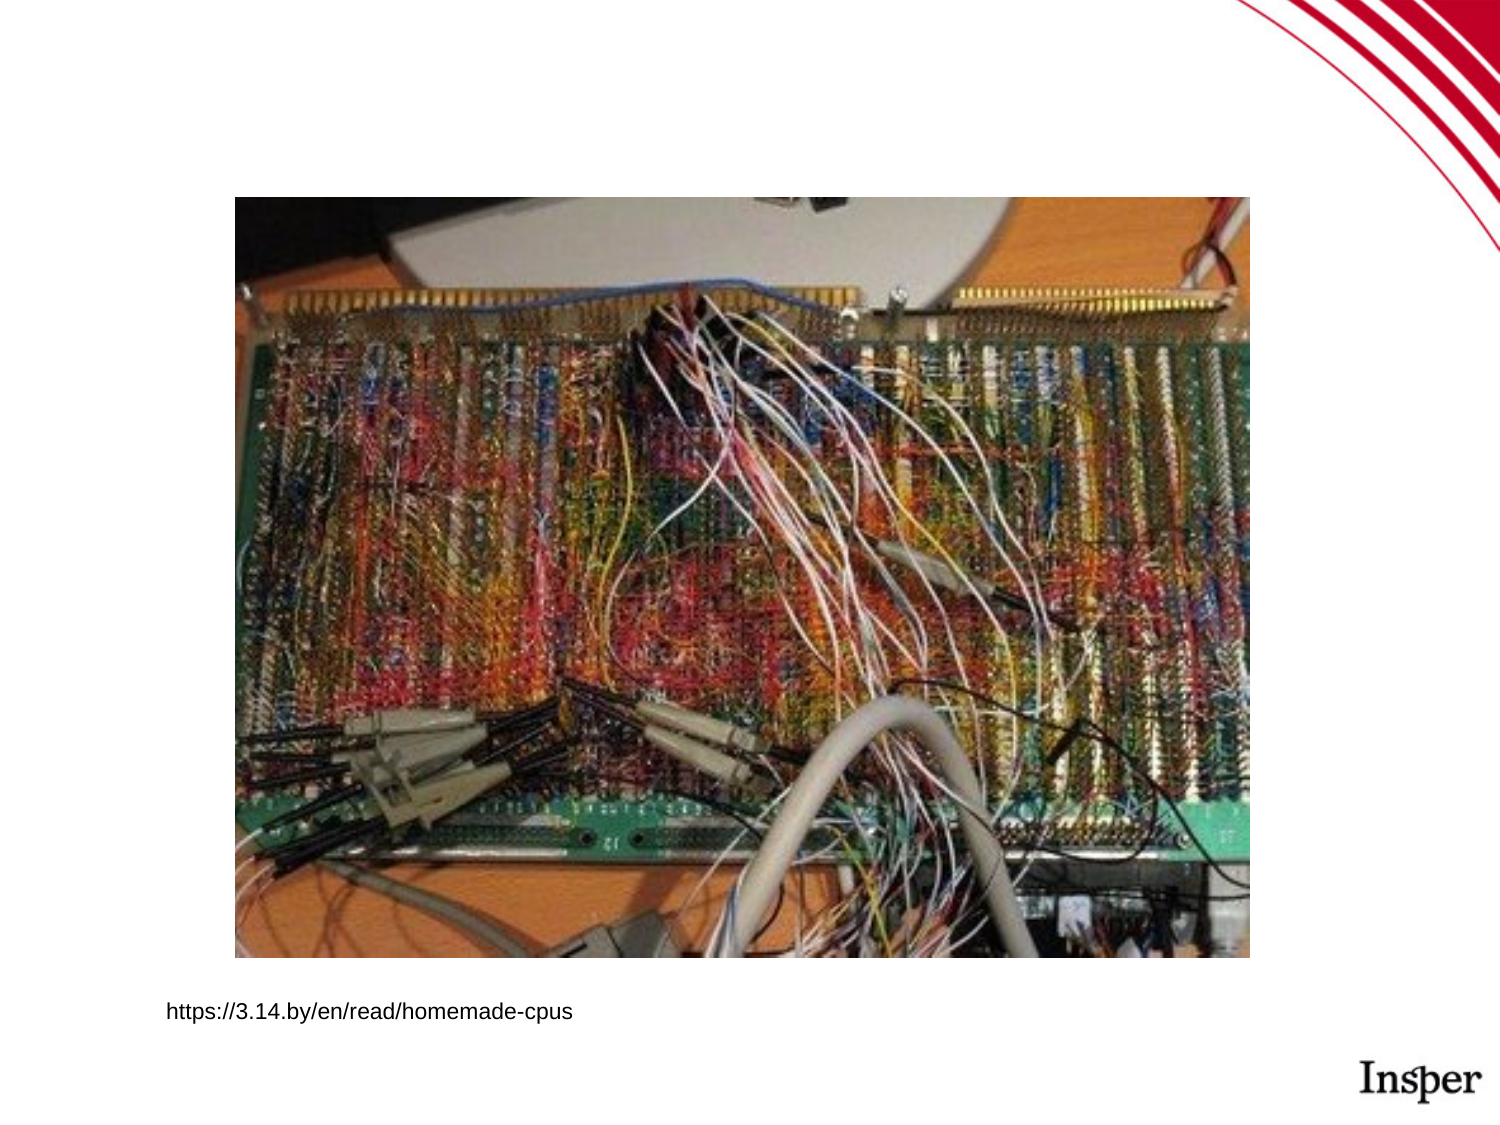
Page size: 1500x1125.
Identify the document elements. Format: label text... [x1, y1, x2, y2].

picture [0, 0, 1500, 1125]
text_box https://3.14.by/en/read/homemade-cpus [151, 989, 1201, 1115]
